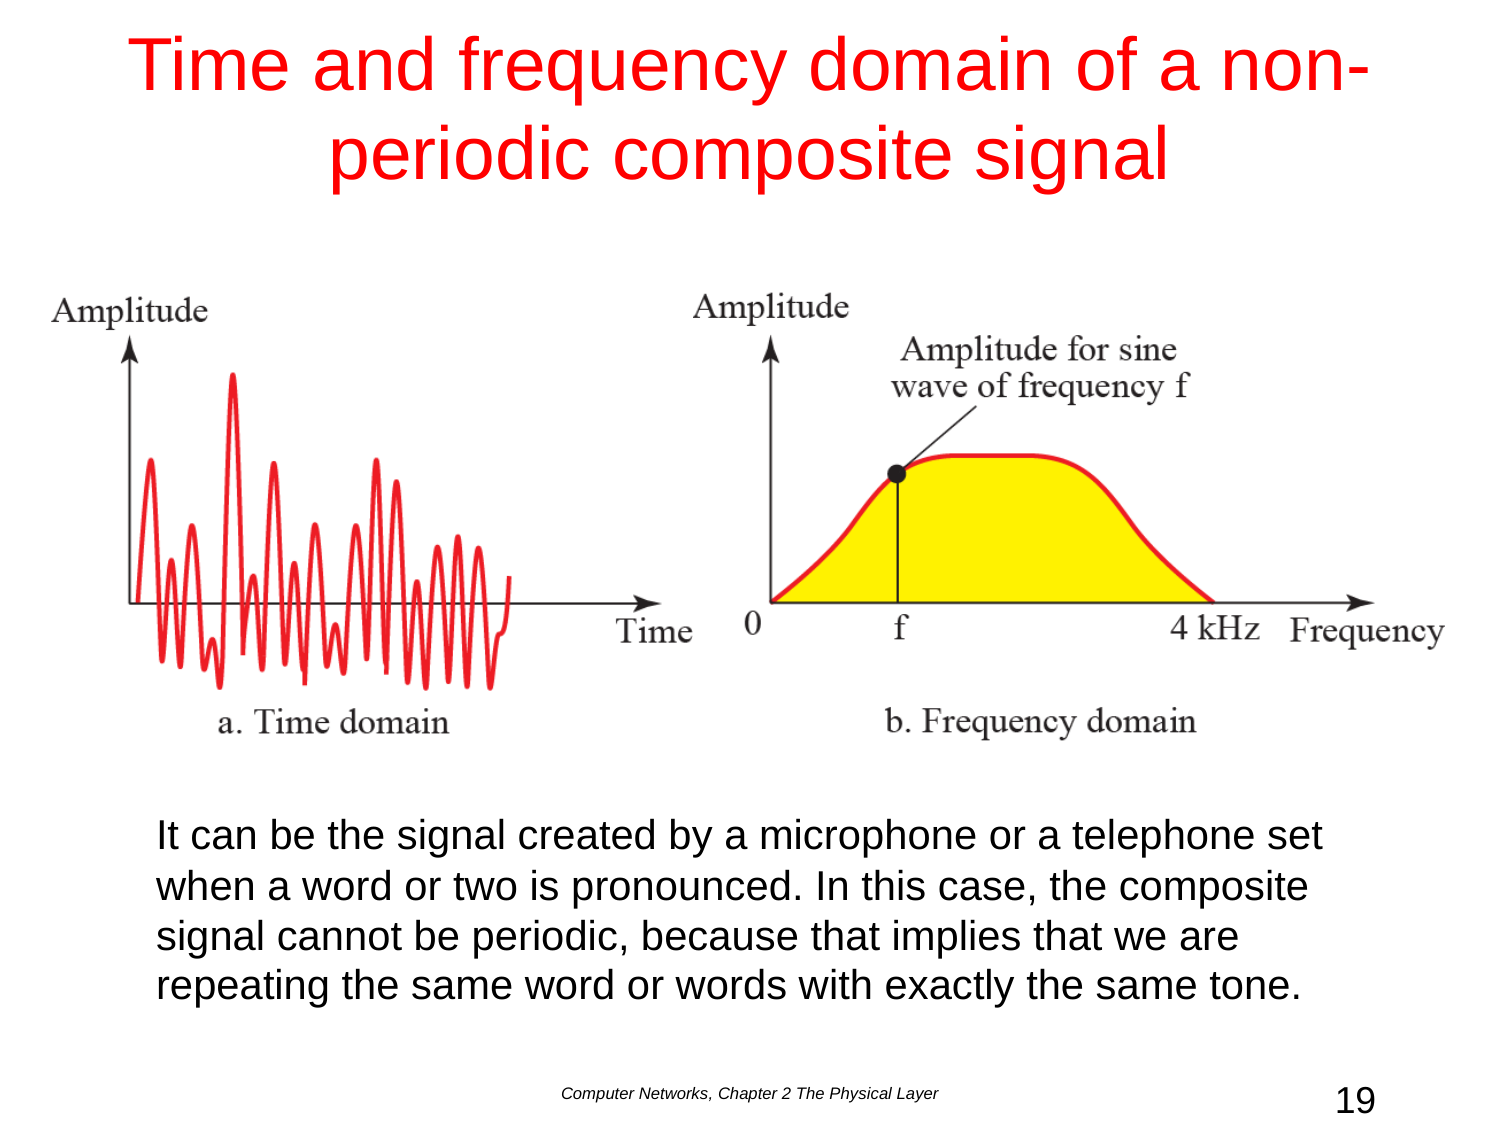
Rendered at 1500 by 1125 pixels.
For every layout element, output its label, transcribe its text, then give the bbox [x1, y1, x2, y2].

title Time and frequency domain of a non-periodic composite signal [0, 11, 1500, 199]
text_box It can be the signal created by a microphone or a telephone set when a word or two is pronounced. In this case, the composite signal cannot be periodic, because that implies that we are repeating the same word or words with exactly the same tone. [141, 800, 1401, 1016]
footer Computer Networks, Chapter 2 The Physical Layer [0, 1074, 1500, 1125]
picture [51, 287, 1445, 745]
